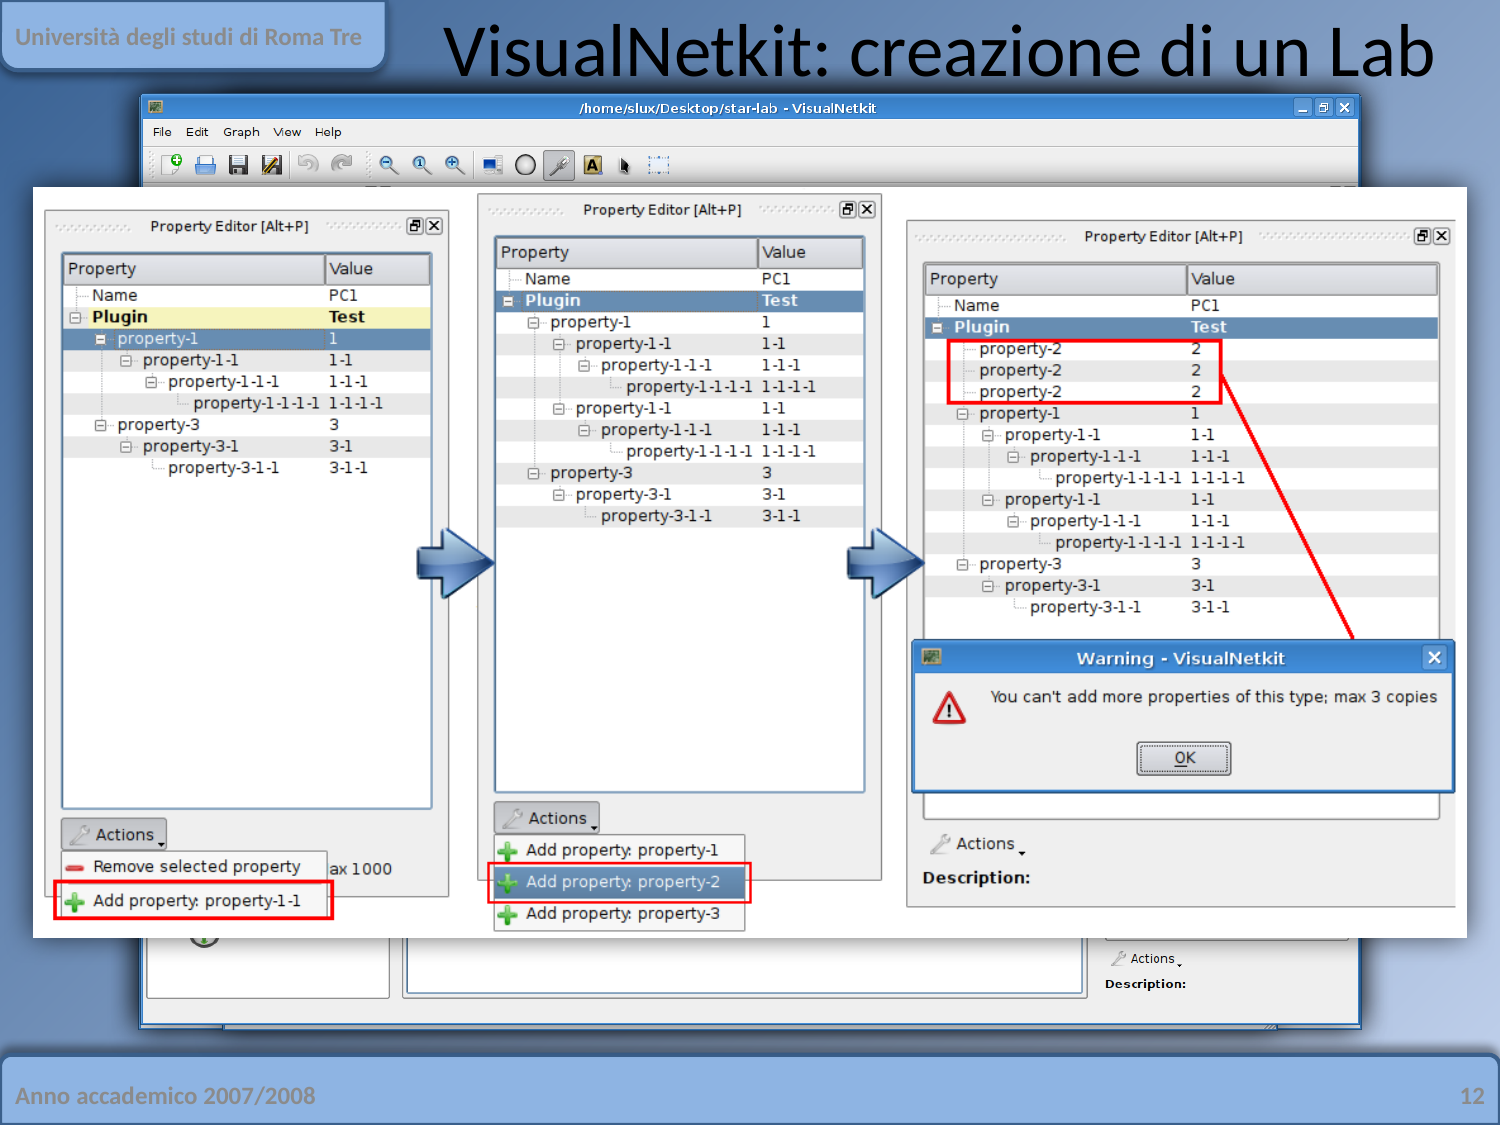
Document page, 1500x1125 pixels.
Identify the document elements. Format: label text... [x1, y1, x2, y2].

title VisualNetkit: creazione di un Lab [380, 0, 1500, 94]
picture [33, 93, 1467, 1032]
footer Università degli studi di Roma Tre [0, 0, 380, 71]
slide_number Anno accademico 2007/2008 [0, 1065, 350, 1125]
slide_number 12 [1149, 1065, 1500, 1125]
